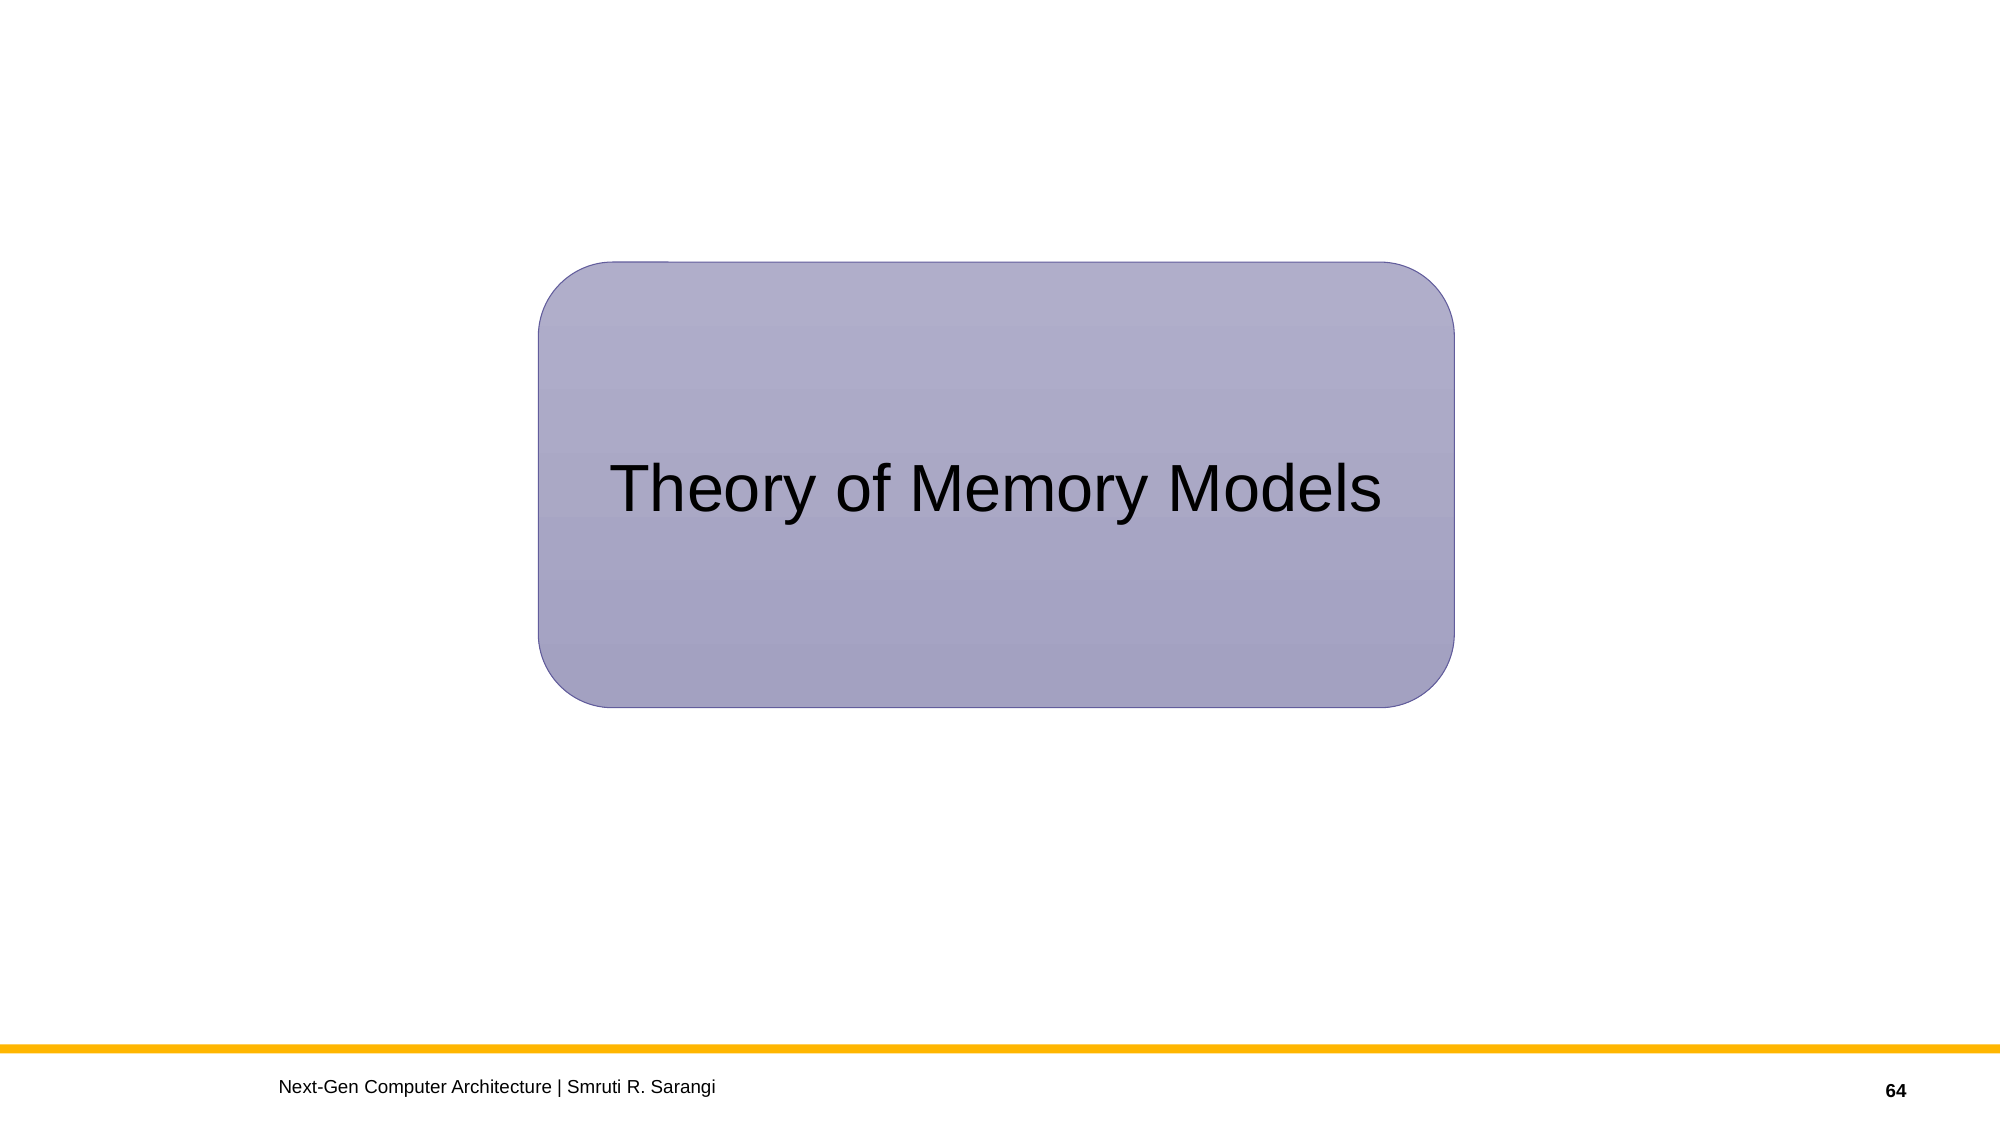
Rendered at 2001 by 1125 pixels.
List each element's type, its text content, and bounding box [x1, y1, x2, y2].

slide_number 64 [1711, 1071, 1922, 1109]
footer Next-Gen Computer Architecture | Smruti R. Sarangi [263, 1067, 1464, 1105]
text_box Theory of Memory Models [537, 261, 1455, 709]
